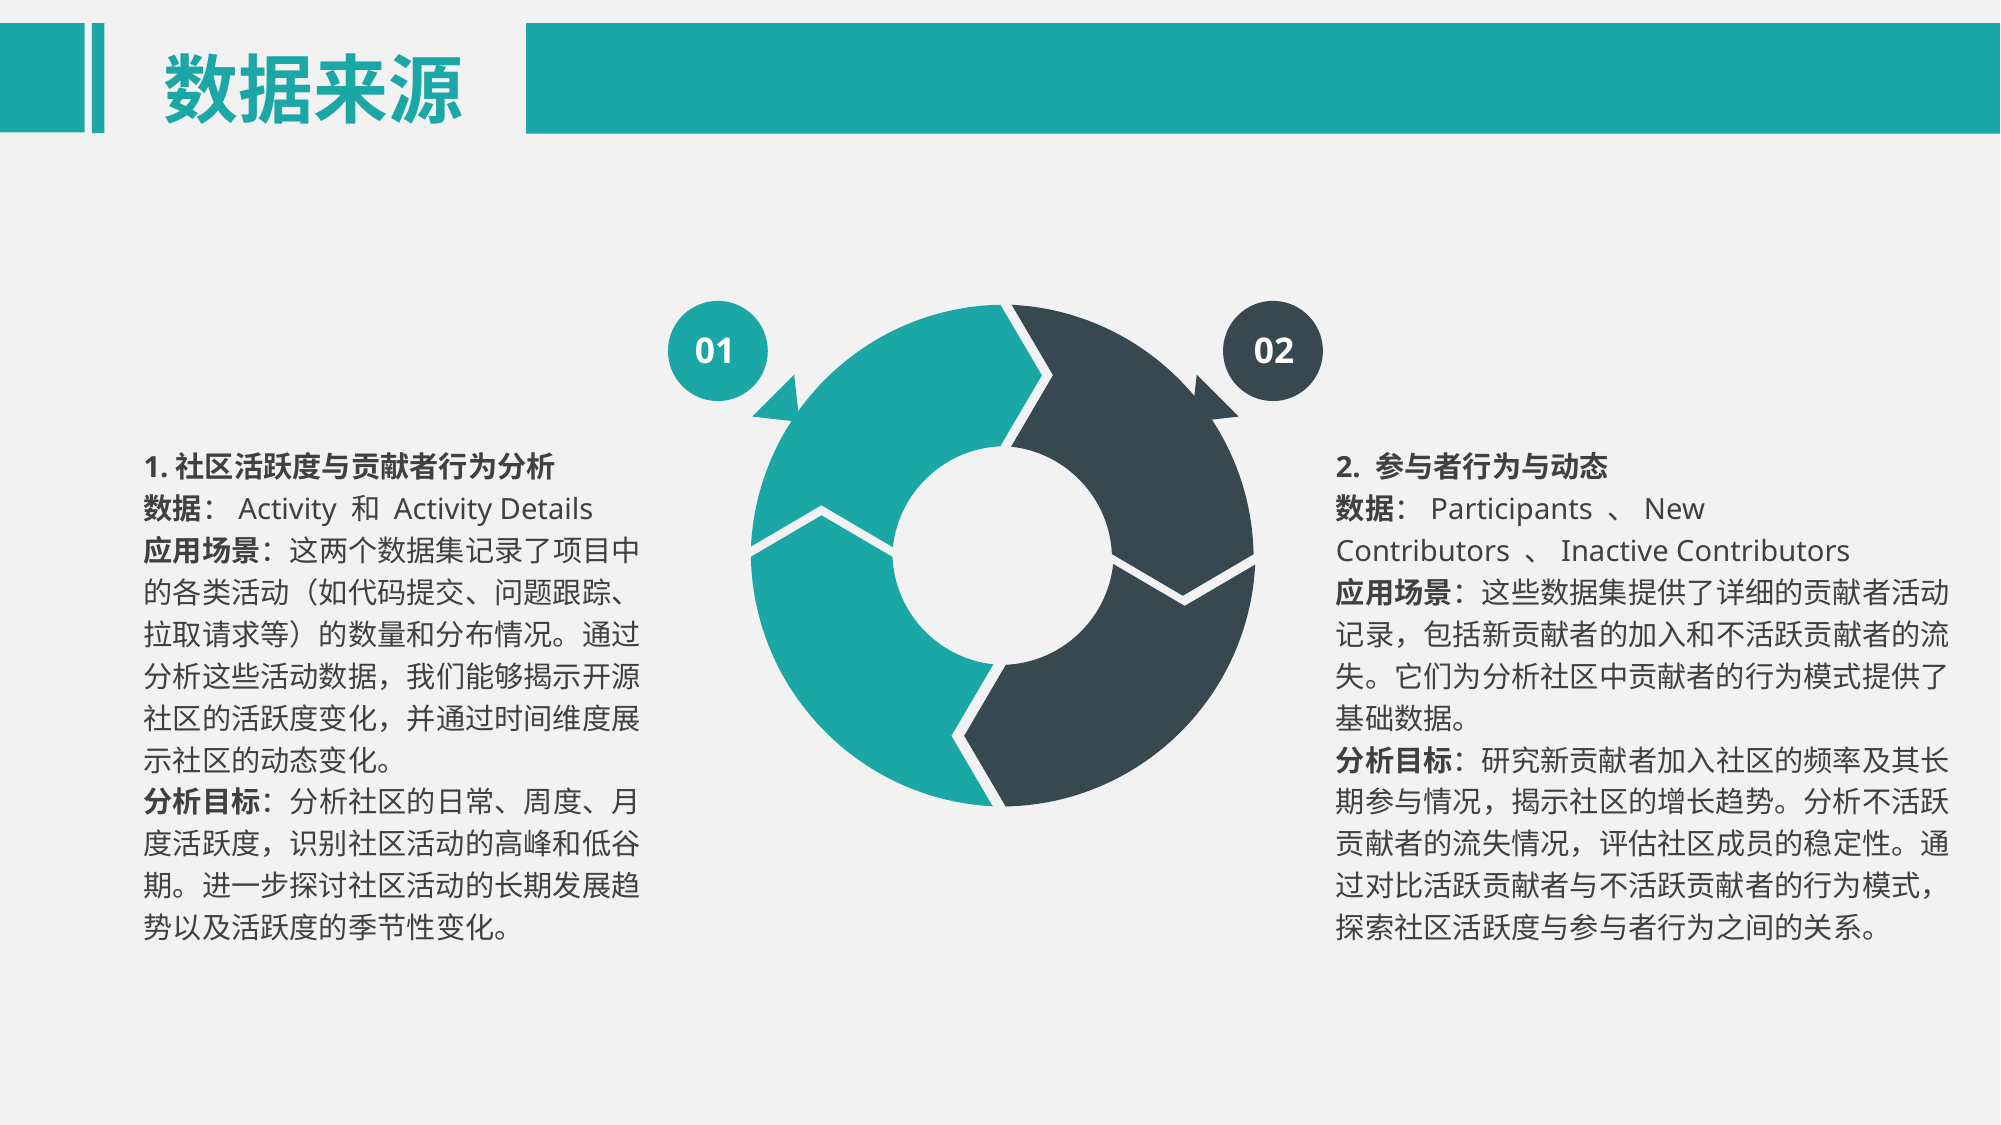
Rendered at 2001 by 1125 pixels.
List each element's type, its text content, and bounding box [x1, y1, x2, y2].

text_box 2. 参与者行为与动态 数据：Participants 、New Contributors 、Inactive Contributors 应用场景：这些数据集提供了详细的贡献者活动记录，包括新贡献者的加入和不活跃贡献者的流失。它们为分析社区中贡献者的行为模式提供了基础数据。 分析目标：研究新贡献者加入社区的频率及其长期参与情况，揭示社区的增长趋势。分析不活跃贡献者的流失情况，评估社区成员的稳定性。通过对比活跃贡献者与不活跃贡献者的行为模式，探索社区活跃度与参与者行为之间的关系。 [1335, 441, 1959, 945]
text_box 1.社区活跃度与贡献者行为分析 数据：Activity 和 Activity Details 应用场景：这两个数据集记录了项目中的各类活动（如代码提交、问题跟踪、拉取请求等）的数量和分布情况。通过分析这些活动数据，我们能够揭示开源社区的活跃度变化，并通过时间维度展示社区的动态变化。 分析目标：分析社区的日常、周度、月度活跃度，识别社区活动的高峰和低谷期。进一步探讨社区活动的长期发展趋势以及活跃度的季节性变化。 [143, 441, 667, 945]
text_box 数据来源 [149, 23, 527, 134]
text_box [666, 300, 1323, 807]
